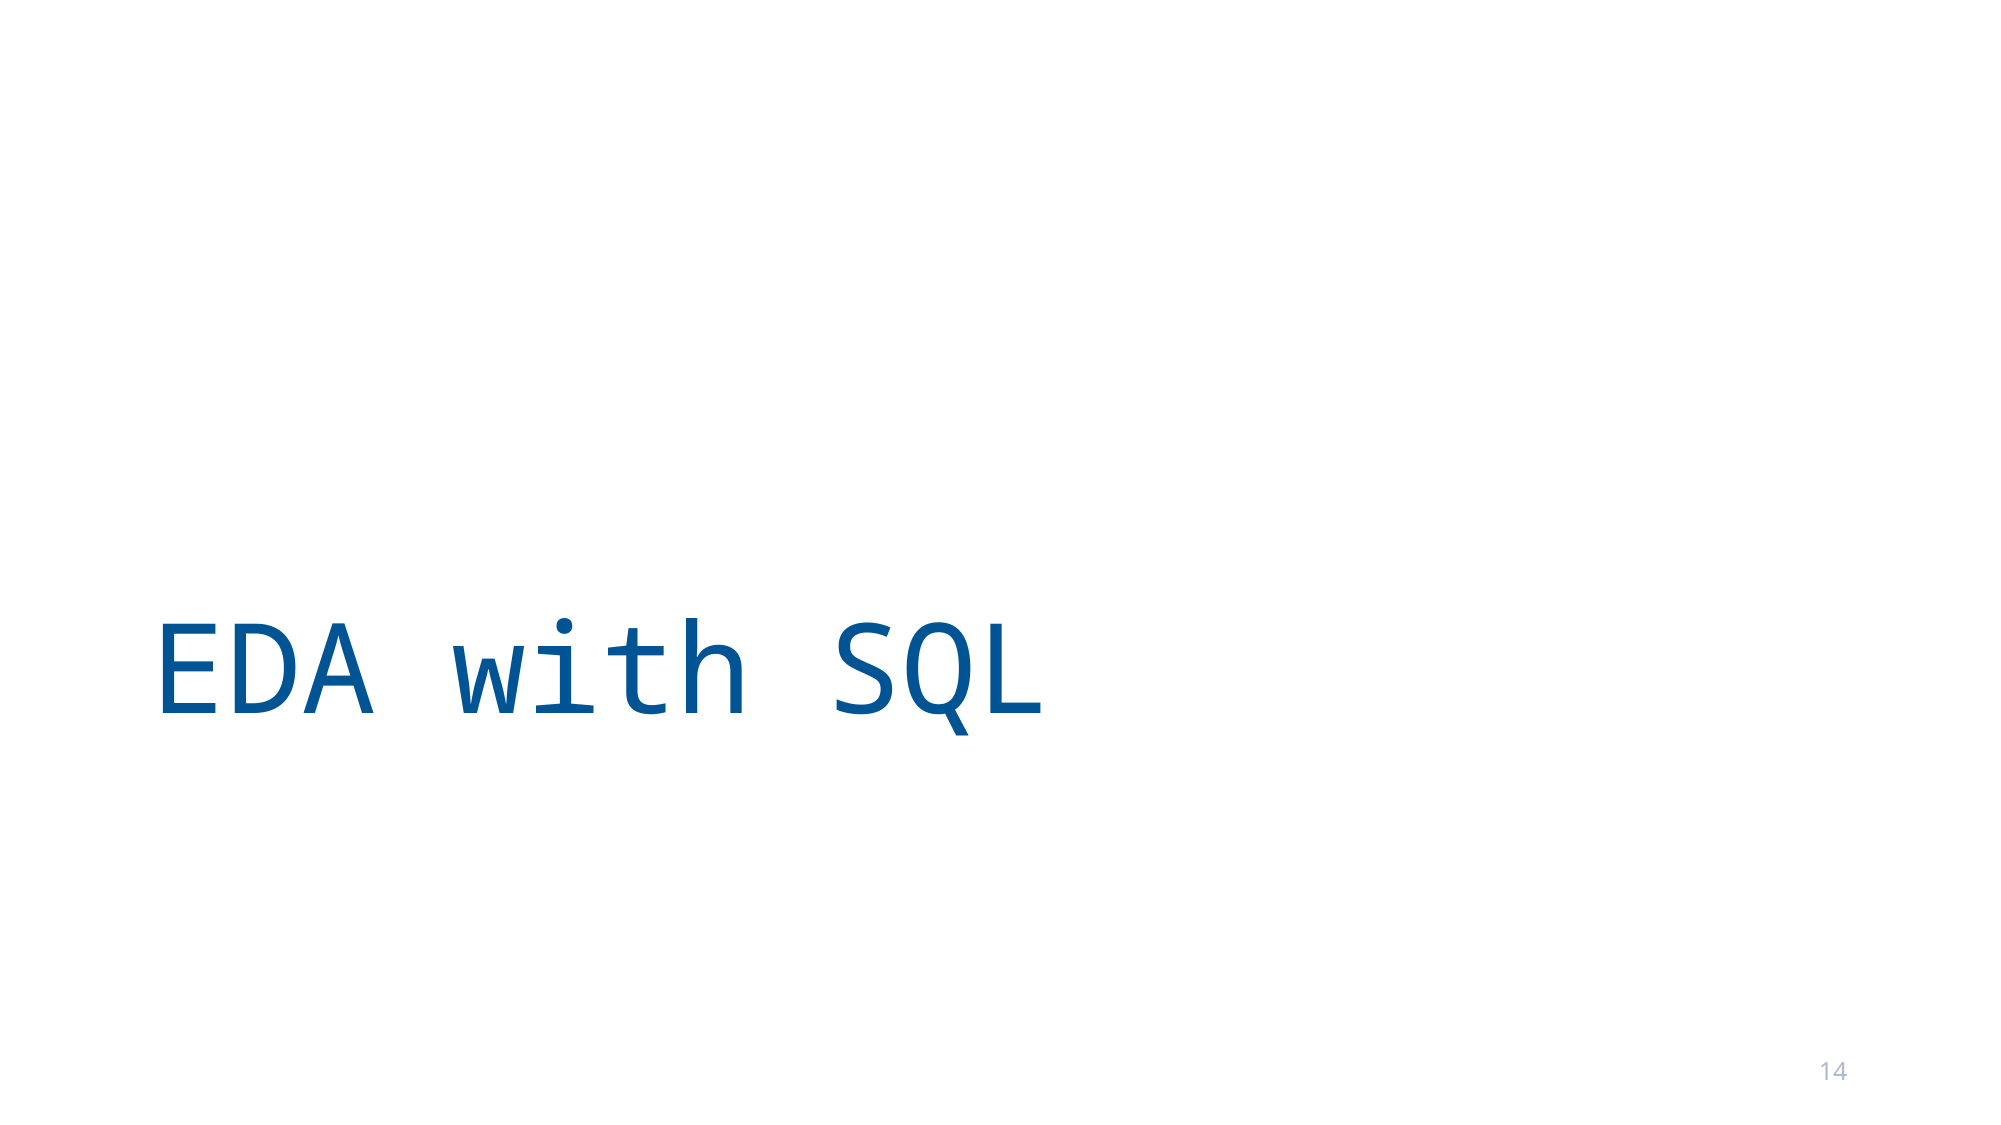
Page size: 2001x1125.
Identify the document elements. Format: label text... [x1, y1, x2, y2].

title EDA with SQL [136, 280, 1862, 749]
slide_number 14 [1412, 1042, 1863, 1103]
